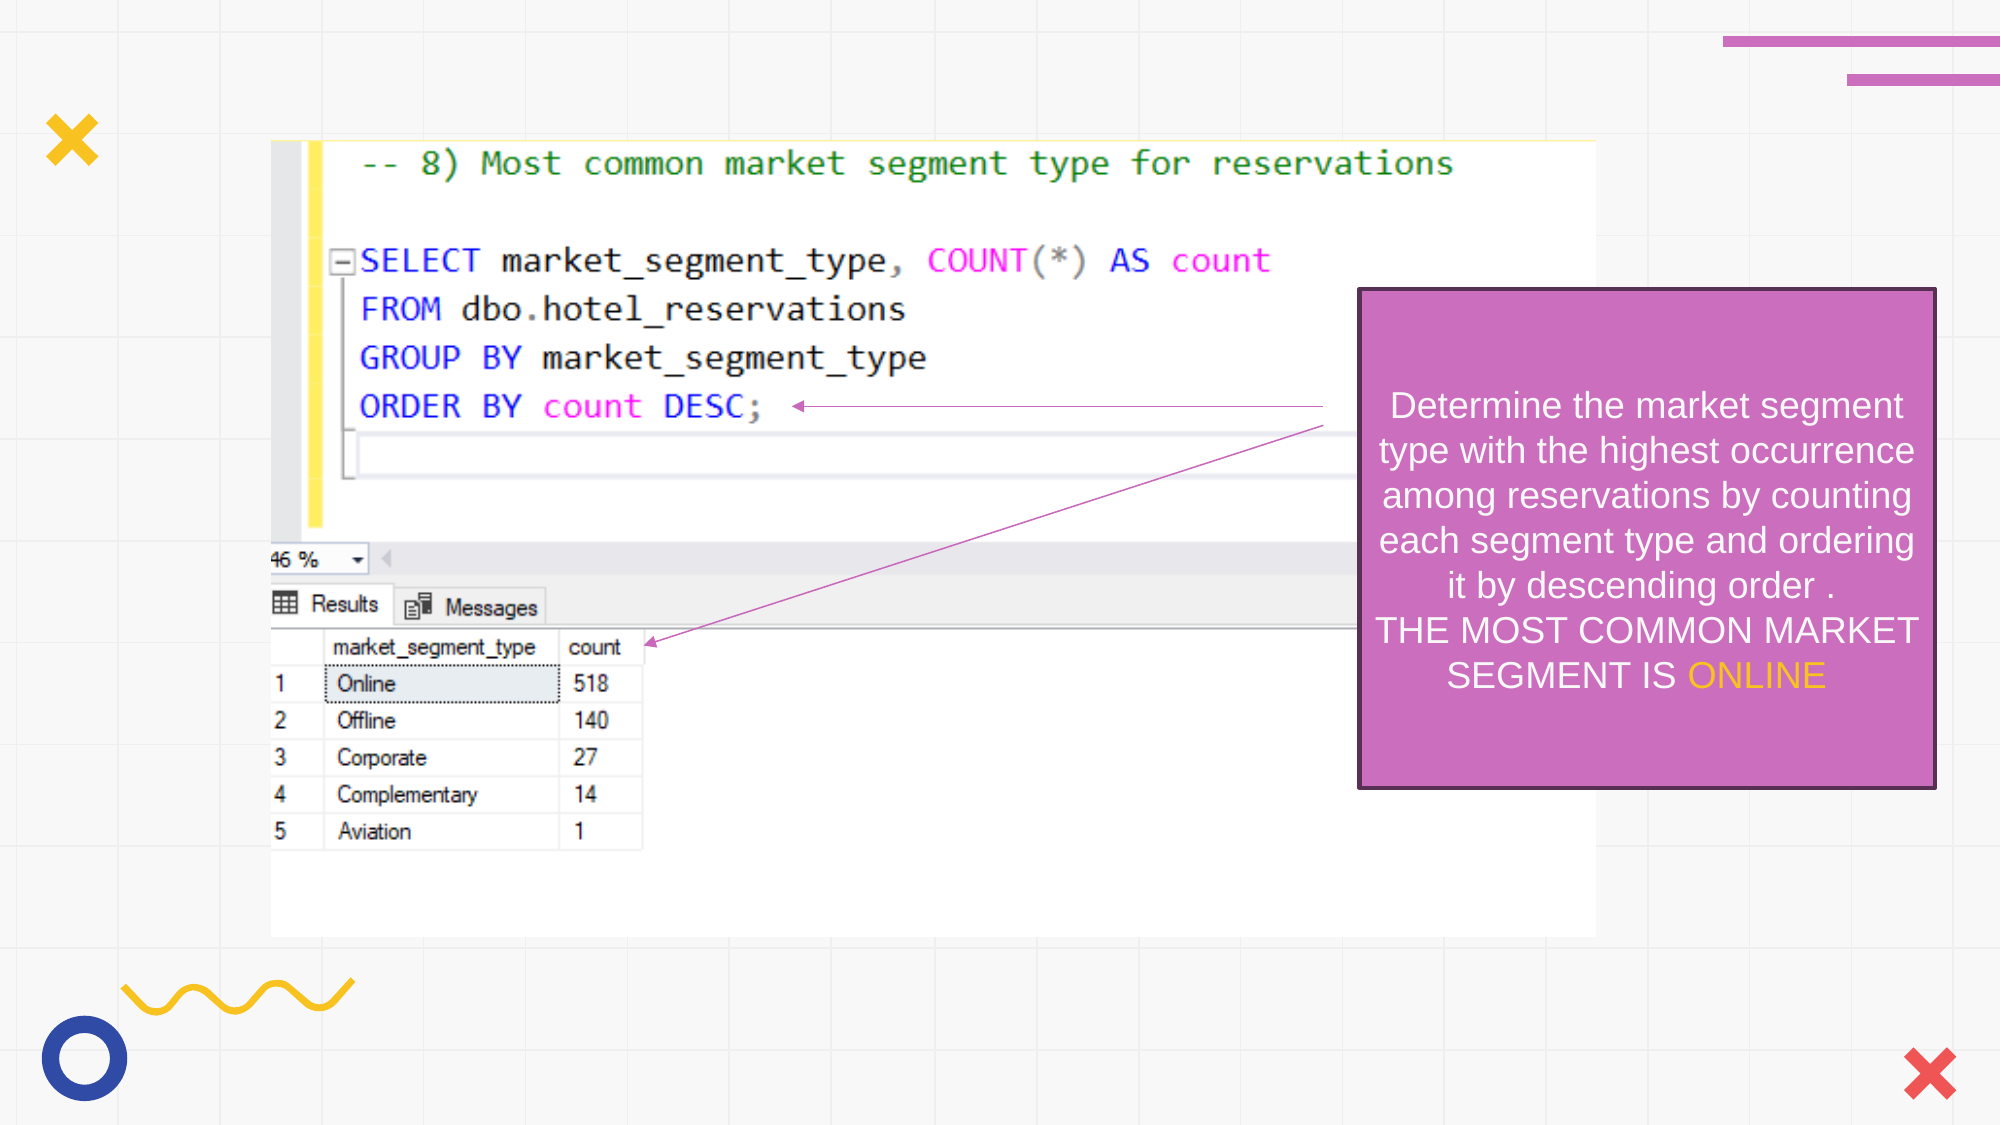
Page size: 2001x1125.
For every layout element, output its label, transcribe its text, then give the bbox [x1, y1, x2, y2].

picture [270, 139, 1597, 937]
text_box Determine the market segment type with the highest occurrence among reservations by counting each segment type and ordering it by descending order . THE MOST COMMON MARKET SEGMENT IS ONLINE [1601, 287, 1937, 790]
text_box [643, 424, 1324, 646]
